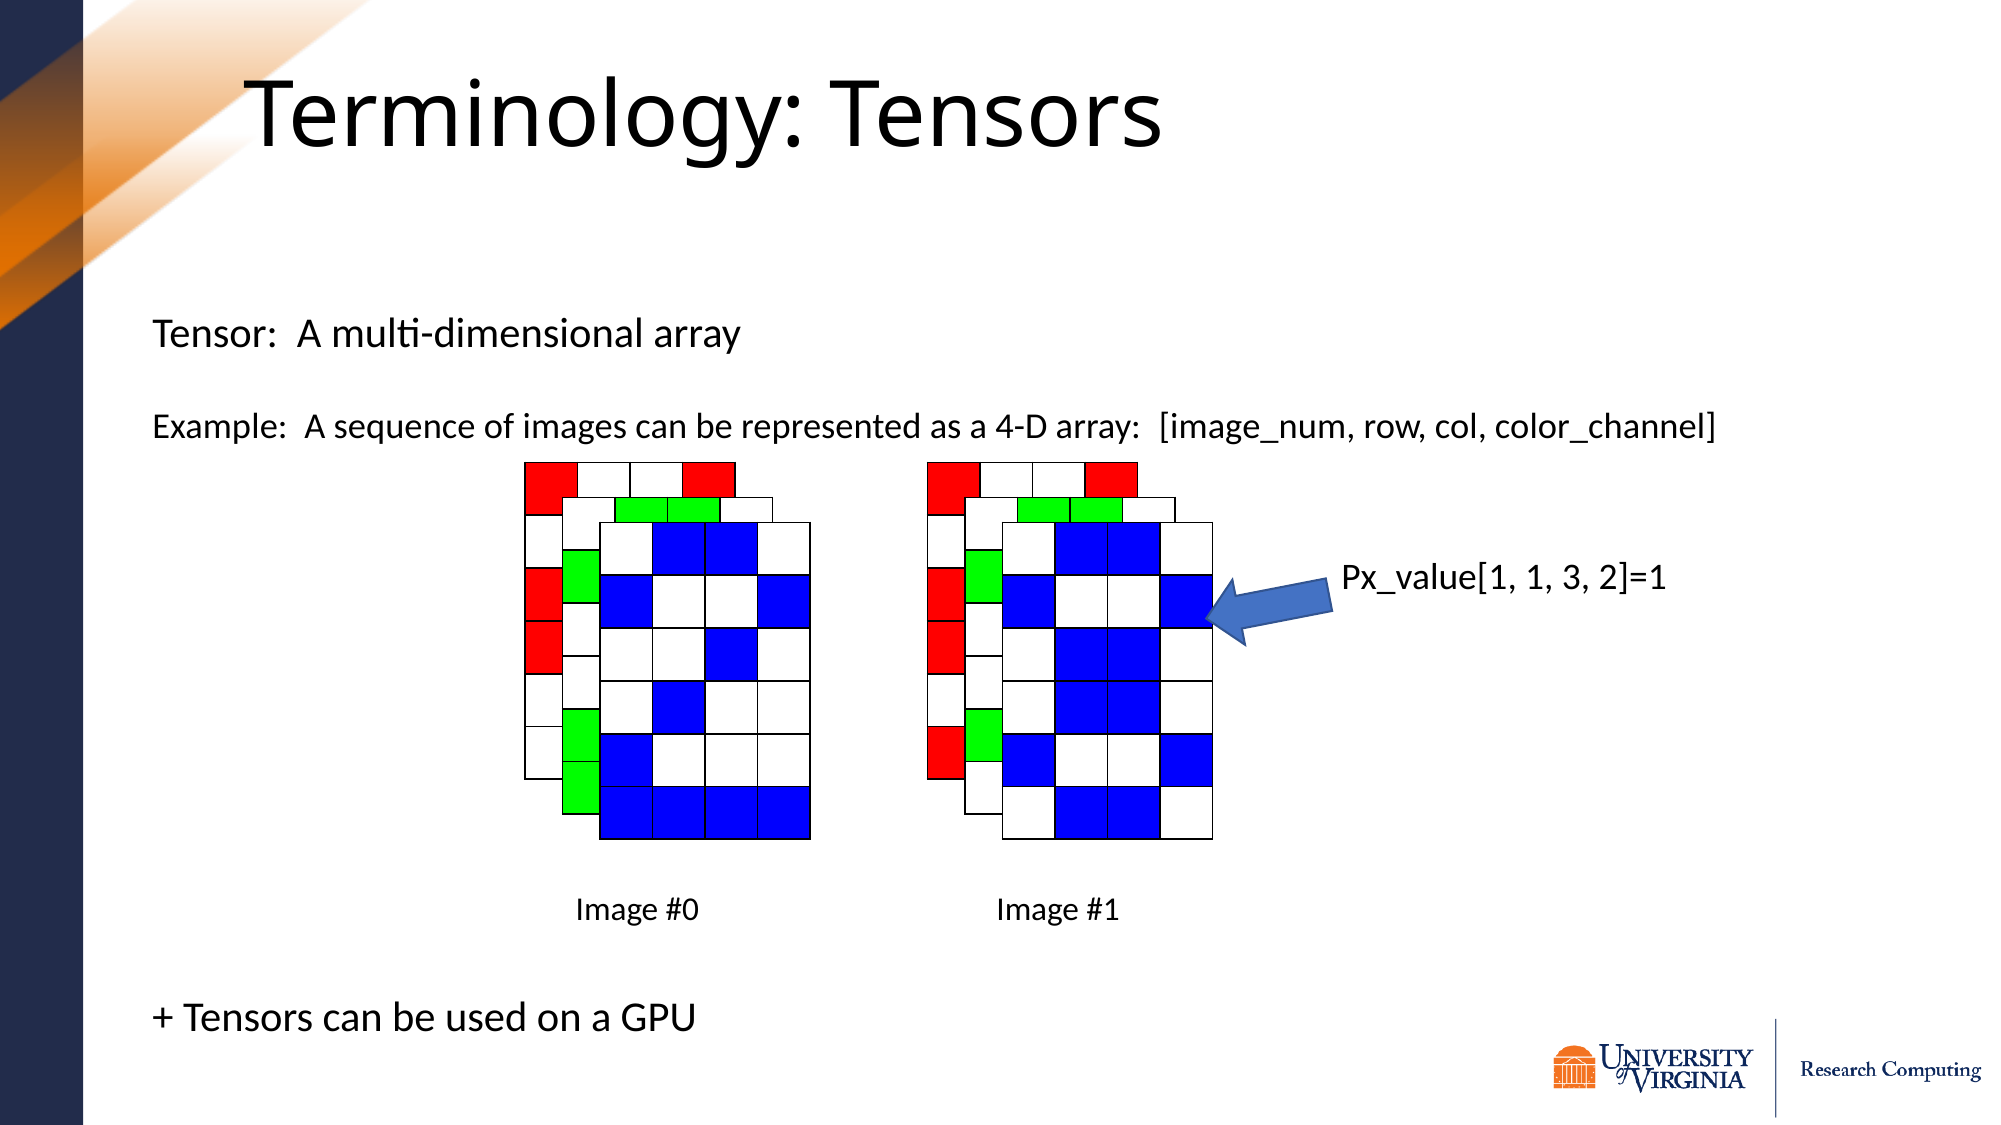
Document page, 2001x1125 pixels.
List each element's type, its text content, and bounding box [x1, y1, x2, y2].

table_header [758, 523, 809, 574]
table_cell [1108, 735, 1159, 786]
table_cell [706, 787, 757, 838]
table_cell [601, 787, 652, 838]
table_cell [928, 727, 964, 778]
table_cell [601, 576, 652, 627]
table_cell [563, 710, 599, 761]
table_cell [563, 551, 599, 602]
table_header [1018, 498, 1069, 522]
table_cell [928, 516, 964, 567]
table_cell [1108, 576, 1159, 627]
table_header [526, 463, 577, 514]
table_header [1003, 523, 1054, 574]
text_box Image #1 [981, 879, 1135, 935]
table_cell [706, 629, 757, 680]
table_cell [653, 682, 704, 733]
table_header [1056, 523, 1107, 574]
table_cell [966, 762, 1002, 813]
table_cell [653, 787, 704, 838]
table_cell [706, 576, 757, 627]
table_cell [966, 657, 1002, 708]
table_cell [1003, 735, 1054, 786]
title Terminology: Tensors [229, 59, 1805, 278]
table_cell [653, 576, 704, 627]
table_cell [601, 629, 652, 680]
table_cell [928, 569, 964, 620]
table_header [1123, 498, 1174, 522]
table_cell [1056, 787, 1107, 838]
table_cell [758, 629, 809, 680]
table_header [928, 463, 979, 514]
table_cell [706, 682, 757, 733]
table_cell [706, 735, 757, 786]
table_header [683, 463, 734, 497]
table_cell [1003, 787, 1054, 838]
table_cell [1108, 682, 1159, 733]
table_cell [758, 682, 809, 733]
text_box Px_value[1, 1, 3, 2]=1 [1326, 544, 1683, 650]
table_header [966, 498, 1017, 549]
picture [0, 0, 378, 338]
table_header [1108, 523, 1159, 574]
table_cell [526, 727, 562, 778]
table_cell [526, 622, 562, 673]
table_header [653, 523, 704, 574]
table_header [721, 498, 772, 522]
table_header [1086, 463, 1137, 497]
table_cell [1161, 629, 1212, 680]
table_cell [1161, 787, 1212, 838]
table_cell [1108, 629, 1159, 680]
table_cell [601, 735, 652, 786]
table_header [1033, 463, 1084, 497]
picture [1543, 1010, 1995, 1124]
list Tensor: A multi-dimensional array Example: A sequence of images can be represented as a 4-D array: [image_num, row, col, color_channel] + Tensors can be used on a GPU [137, 303, 1863, 1050]
table_cell [563, 657, 599, 708]
table_cell [1056, 682, 1107, 733]
table_cell [1003, 629, 1054, 680]
table_cell [526, 569, 562, 620]
table_cell [758, 735, 809, 786]
table_cell [1056, 629, 1107, 680]
table_header [668, 498, 719, 522]
table_header [706, 523, 757, 574]
table_cell [653, 629, 704, 680]
table_header [578, 463, 629, 497]
table_header [563, 498, 614, 549]
table_cell [1161, 735, 1212, 786]
table_cell [928, 675, 964, 726]
table_cell [966, 604, 1002, 655]
table_cell [1003, 576, 1054, 627]
table_cell [526, 675, 562, 726]
table_cell [966, 710, 1002, 761]
table_cell [758, 787, 809, 838]
table_cell [601, 682, 652, 733]
table_header [616, 498, 667, 522]
table_cell [1108, 787, 1159, 838]
table_header [631, 463, 682, 497]
table_cell [1003, 682, 1054, 733]
table_header [981, 463, 1032, 497]
table_cell [653, 735, 704, 786]
table_header [1071, 498, 1122, 522]
text_box [1204, 577, 1326, 647]
table_cell [758, 576, 809, 627]
table_cell [928, 622, 964, 673]
text_box Image #0 [560, 879, 715, 935]
table_cell [1161, 576, 1212, 627]
table_header [601, 523, 652, 574]
table_cell [1056, 576, 1107, 627]
table_cell [563, 604, 599, 655]
table_cell [526, 516, 562, 567]
table_cell [966, 551, 1002, 602]
table_cell [563, 762, 599, 813]
table_header [1161, 523, 1212, 574]
table_cell [1056, 735, 1107, 786]
table_cell [1161, 682, 1212, 733]
